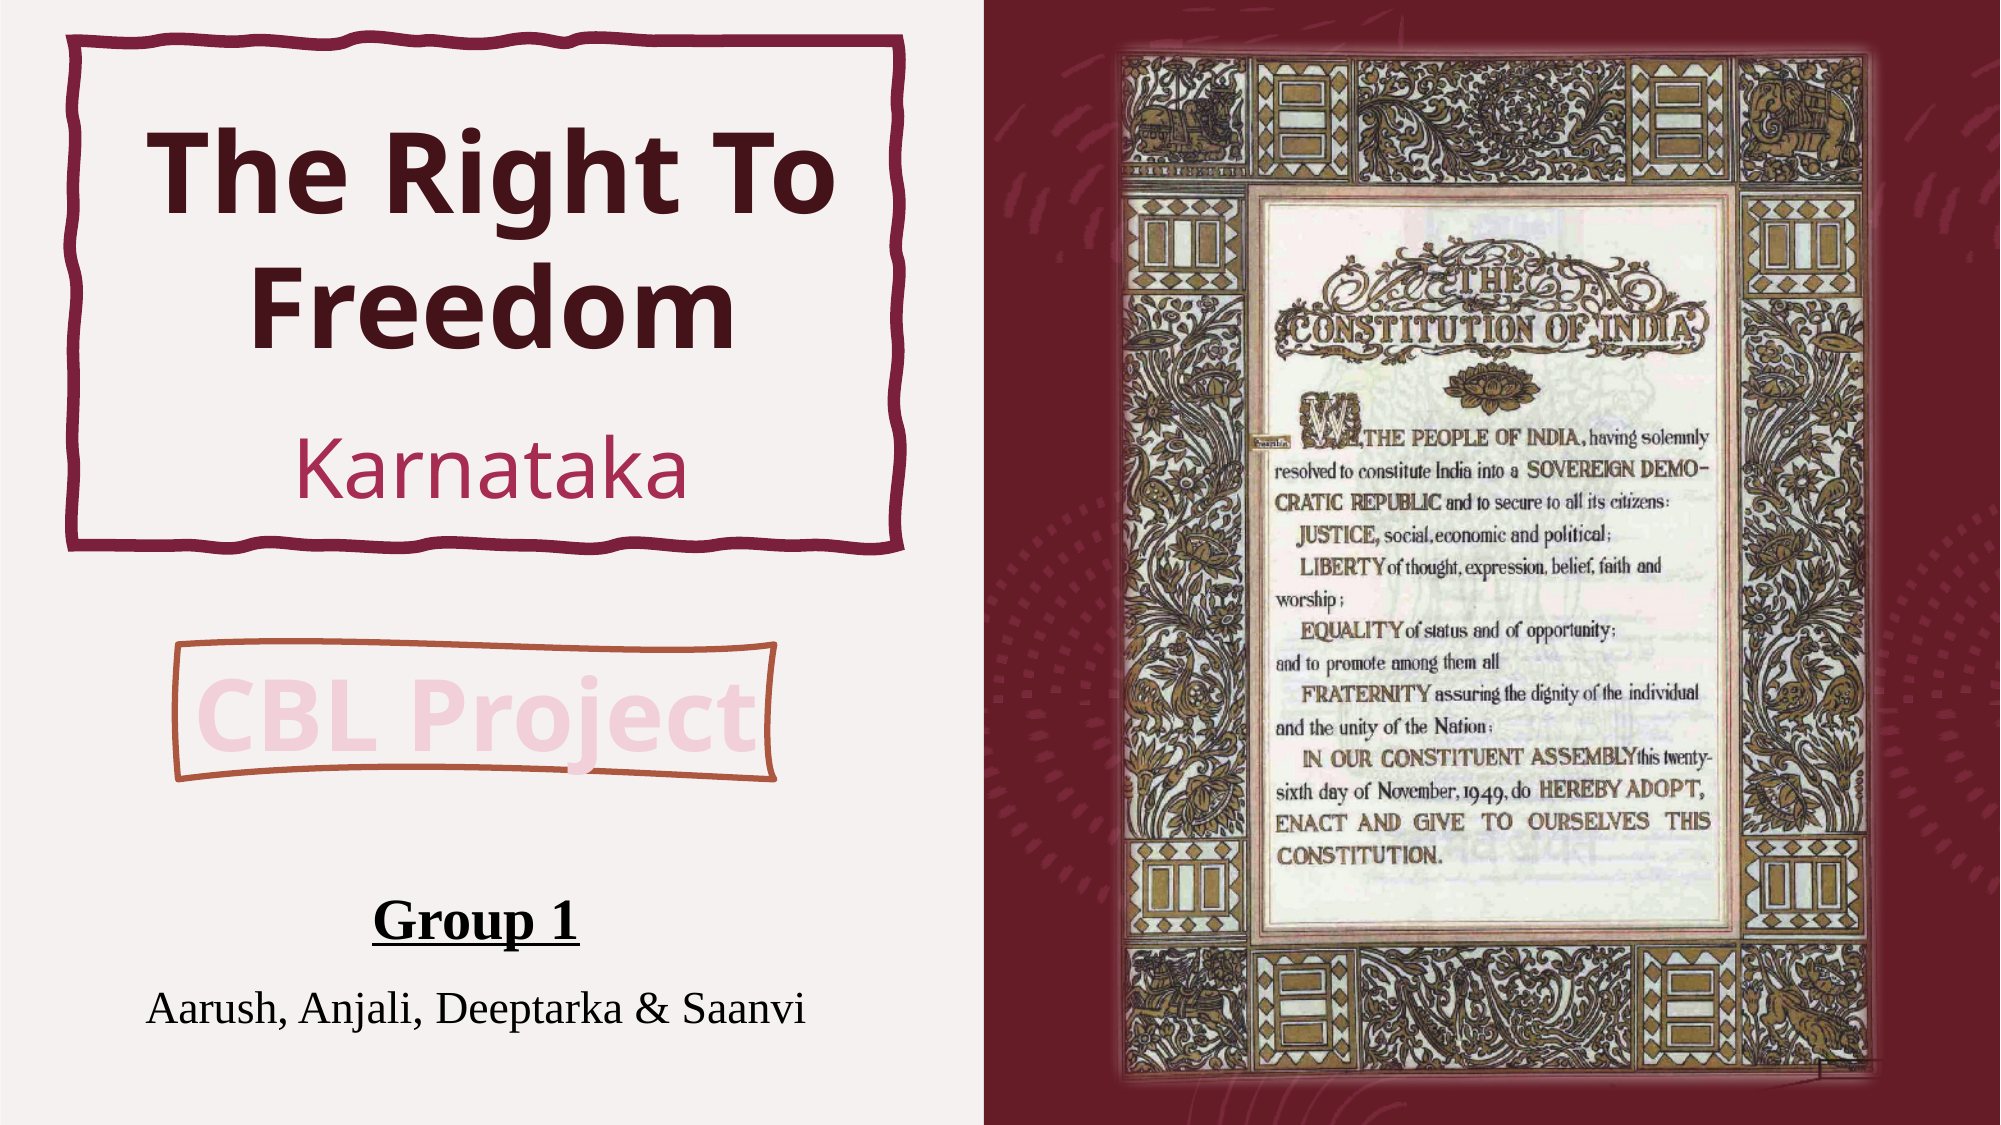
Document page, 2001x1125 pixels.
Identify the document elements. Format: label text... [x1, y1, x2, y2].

picture [1108, 37, 1885, 1091]
text_box [0, 0, 983, 1125]
text_box [68, 35, 902, 551]
title The Right To Freedom [58, 9, 927, 514]
subtitle Group 1 Aarush, Anjali, Deeptarka & Saanvi [83, 866, 869, 1090]
text_box [925, 487, 1076, 638]
text_box CBL Project [174, 641, 775, 780]
text_box [983, 0, 2000, 1125]
